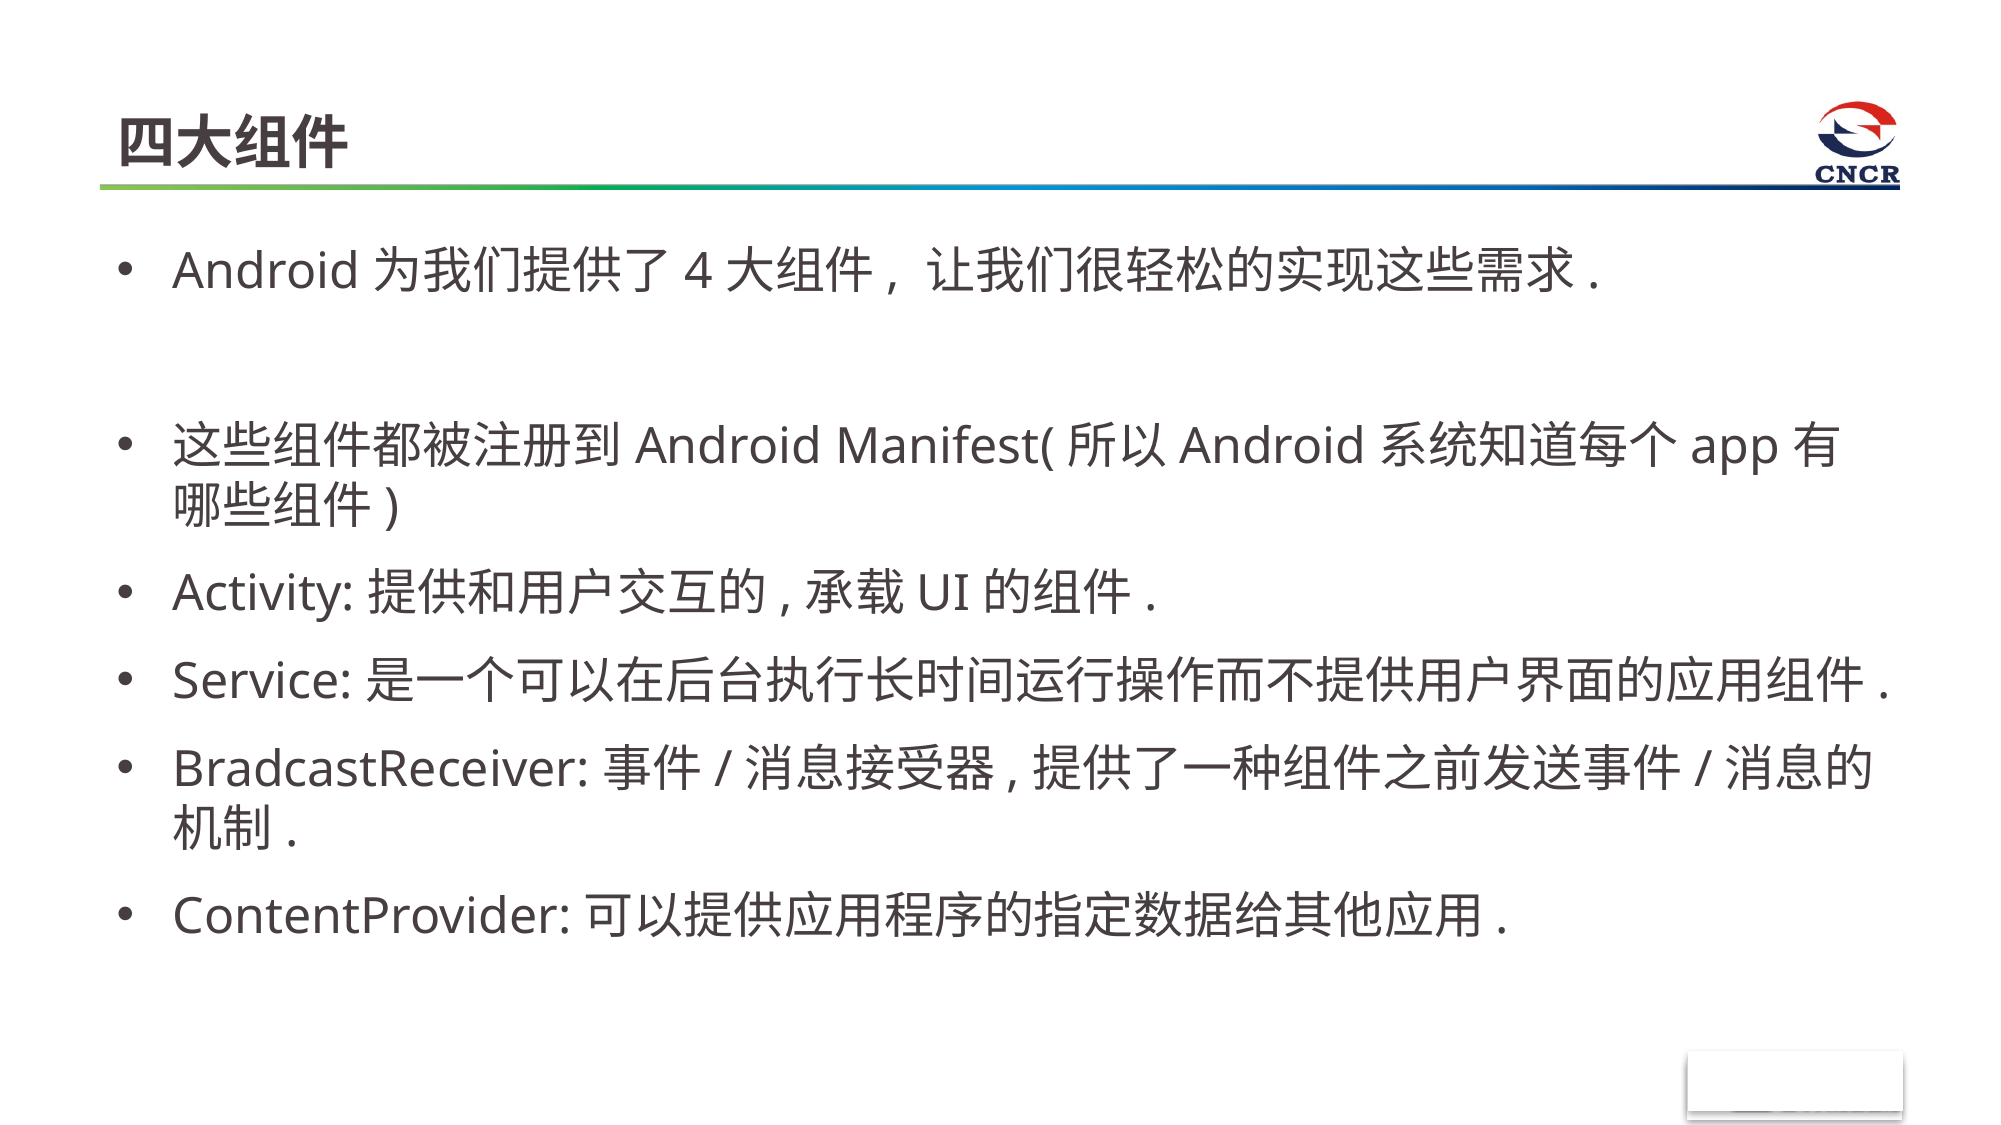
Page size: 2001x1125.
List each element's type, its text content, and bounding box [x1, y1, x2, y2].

title 四大组件 [101, 40, 1903, 183]
list Android为我们提供了4大组件, 让我们很轻松的实现这些需求. 这些组件都被注册到Android Manifest(所以Android系统知道每个app有哪些组件) Activity:提供和用户交互的,承载UI的组件. Service:是一个可以在后台执行长时间运行操作而不提供用户界面的应用组件. BradcastReceiver:事件/消息接受器,提供了一种组件之前发送事件/消息的机制. ContentProvider:可以提供应用程序的指定数据给其他应用. [101, 230, 1903, 504]
